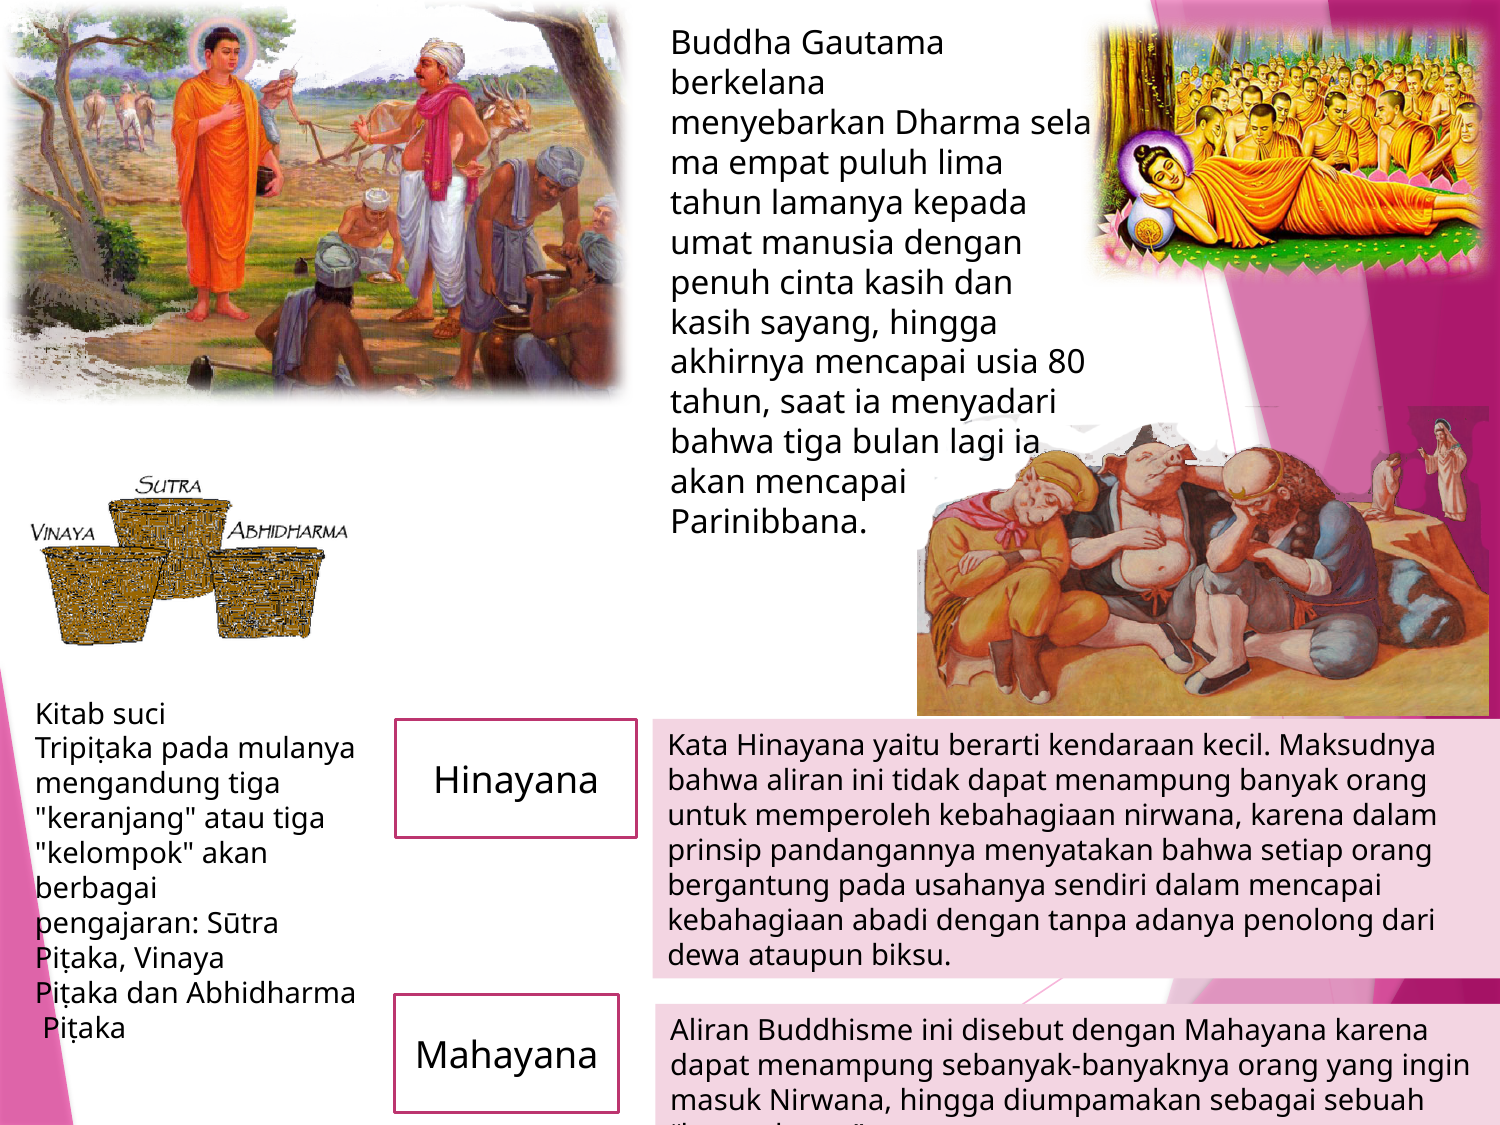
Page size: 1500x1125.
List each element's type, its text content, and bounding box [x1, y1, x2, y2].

text_box Buddha Gautama berkelana menyebarkan Dharma selama empat puluh lima tahun lamanya kepada umat manusia dengan penuh cinta kasih dan kasih sayang, hingga akhirnya mencapai usia 80 tahun, saat ia menyadari bahwa tiga bulan lagi ia akan mencapai Parinibbana. [655, 13, 1117, 628]
text_box Hinayana [394, 718, 638, 839]
text_box Kata Hinayana yaitu berarti kendaraan kecil. Maksudnya bahwa aliran ini tidak dapat menampung banyak orang untuk memperoleh kebahagiaan nirwana, karena dalam prinsip pandangannya menyatakan bahwa setiap orang bergantung pada usahanya sendiri dalam mencapai kebahagiaan abadi dengan tanpa adanya penolong dari dewa ataupun biksu. [652, 718, 1500, 979]
text_box Kitab suci Tripiṭaka pada mulanya mengandung tiga "keranjang" atau tiga "kelompok" akan berbagai pengajaran: Sūtra Piṭaka, Vinaya Piṭaka dan Abhidharma Piṭaka [20, 652, 372, 1122]
text_box Mahayana [393, 993, 620, 1114]
picture [6, 467, 353, 654]
text_box Aliran Buddhisme ini disebut dengan Mahayana karena dapat menampung sebanyak-banyaknya orang yang ingin masuk Nirwana, hingga diumpamakan sebagai sebuah “kereta besar” [655, 1003, 1500, 1125]
picture [916, 406, 1490, 716]
picture [1079, 13, 1500, 288]
picture [0, 0, 634, 408]
